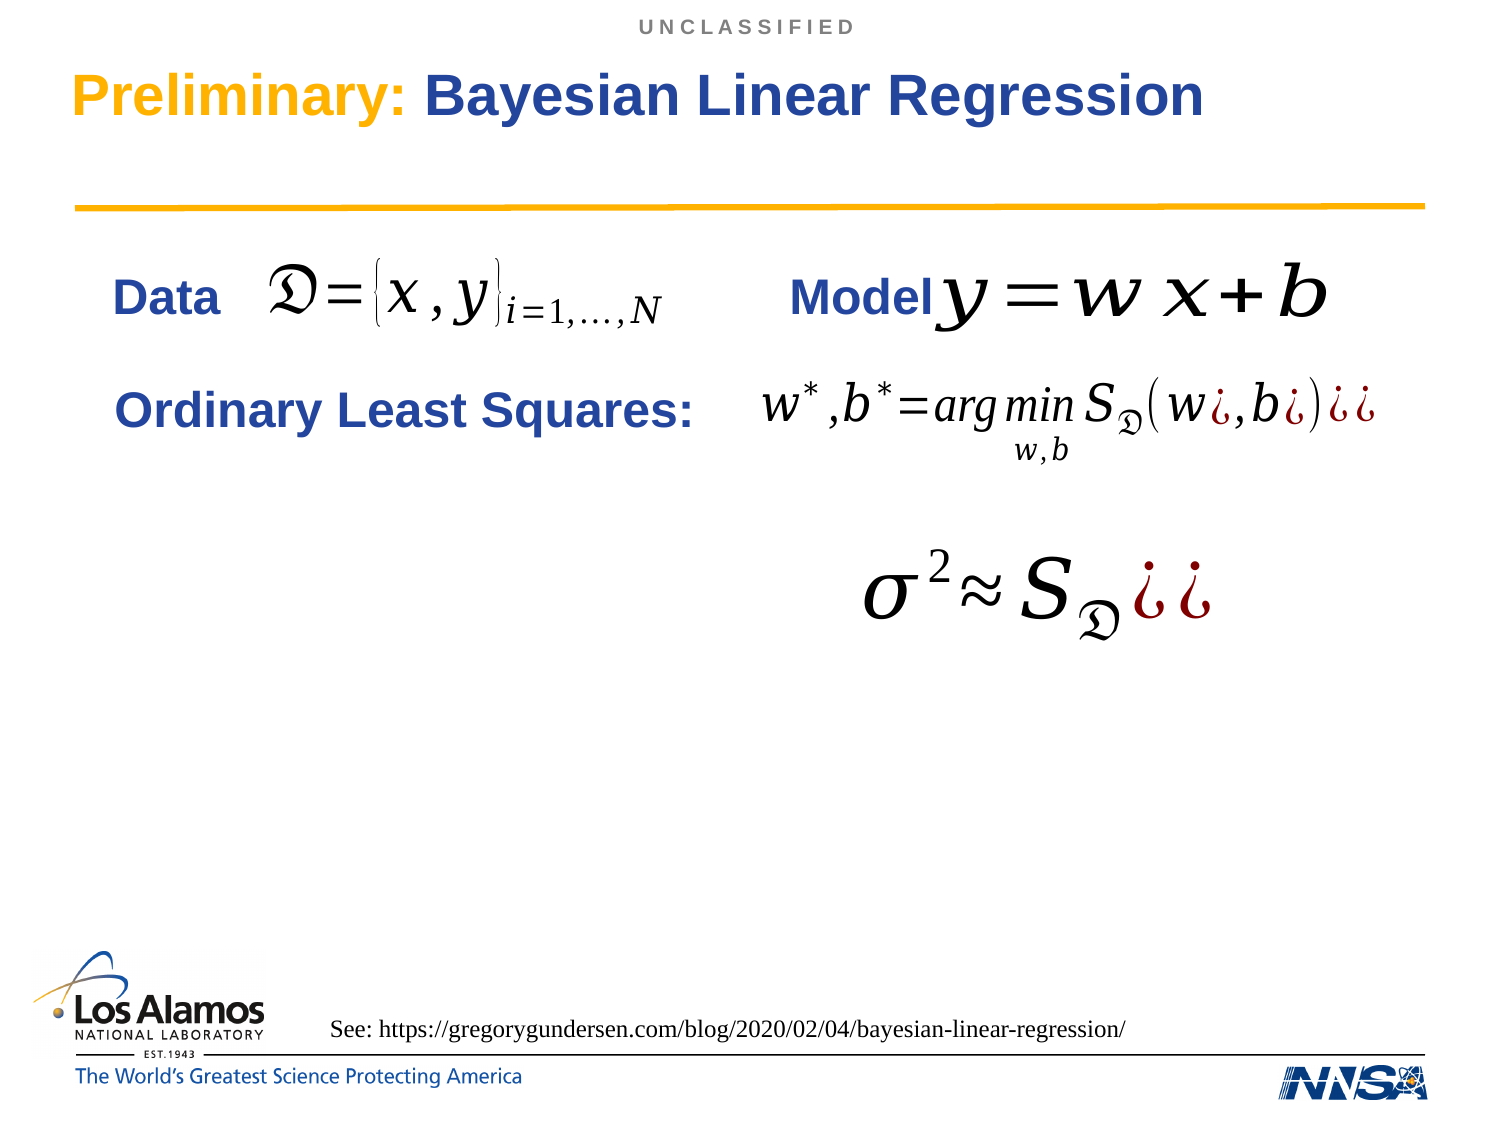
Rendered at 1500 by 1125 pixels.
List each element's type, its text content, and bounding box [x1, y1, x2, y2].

title Preliminary: Bayesian Linear Regression [56, 50, 1426, 188]
text_box Data [97, 257, 236, 333]
picture [1277, 1065, 1429, 1101]
text_box See: https://gregorygundersen.com/blog/2020/02/04/bayesian-linear-regression/ [315, 1004, 1206, 1050]
text_box Ordinary Least Squares: [99, 370, 710, 446]
text_box Model [774, 257, 949, 332]
picture [75, 1065, 524, 1088]
picture [31, 949, 266, 1059]
